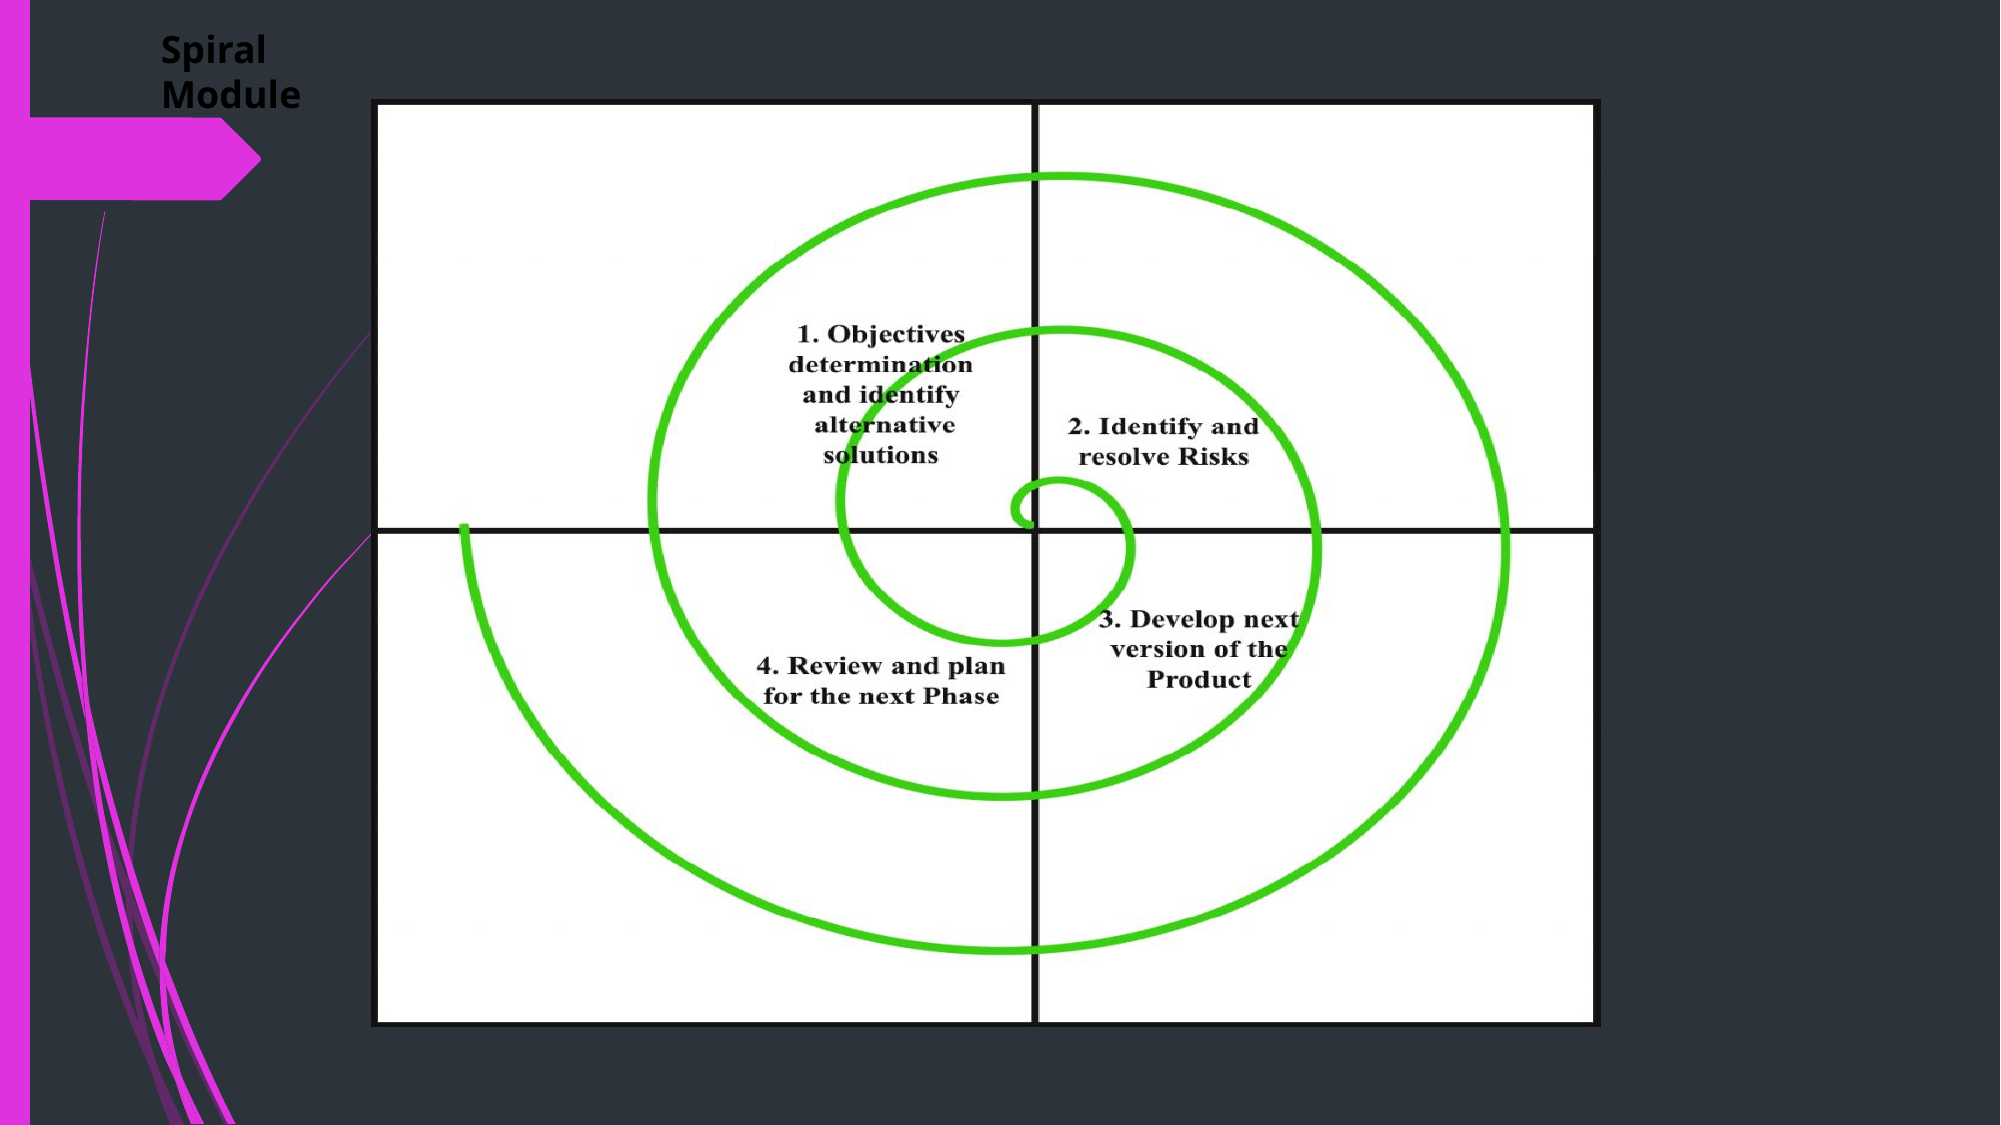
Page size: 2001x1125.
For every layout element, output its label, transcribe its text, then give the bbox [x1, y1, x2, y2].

picture [371, 99, 1601, 1027]
text_box Spiral Module [145, 18, 402, 124]
